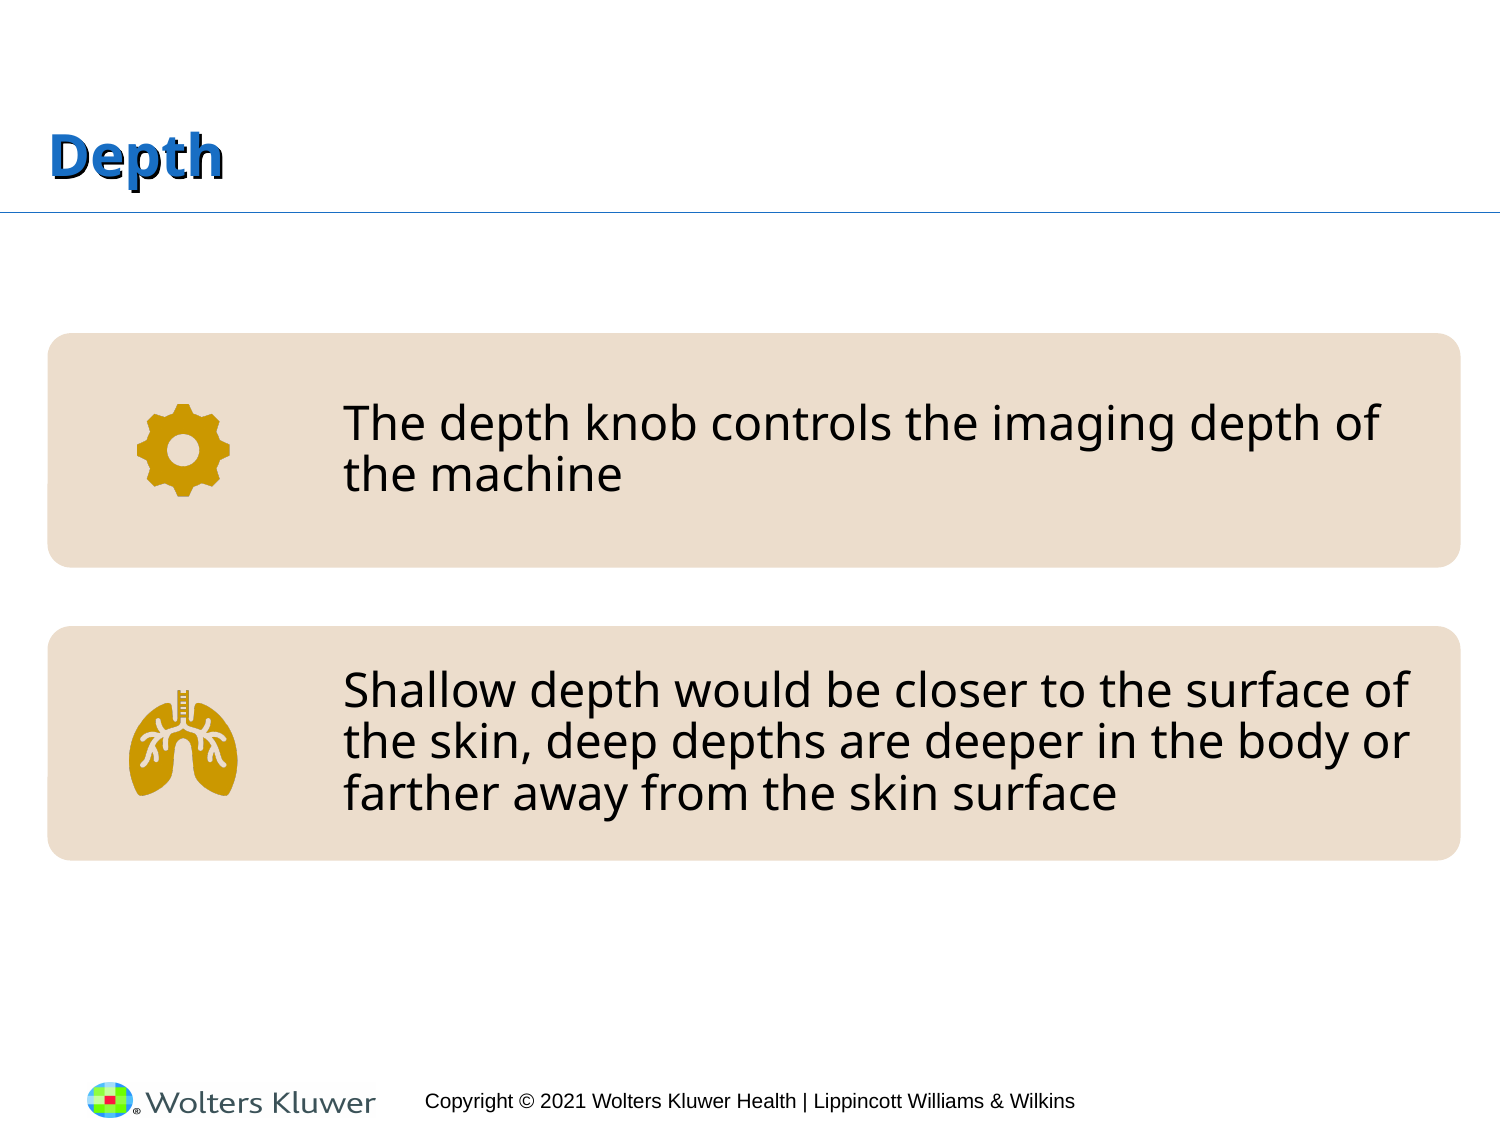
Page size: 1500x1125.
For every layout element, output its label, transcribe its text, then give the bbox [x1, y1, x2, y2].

title Depth [47, 125, 1465, 190]
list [47, 205, 1461, 988]
picture [87, 1082, 376, 1118]
